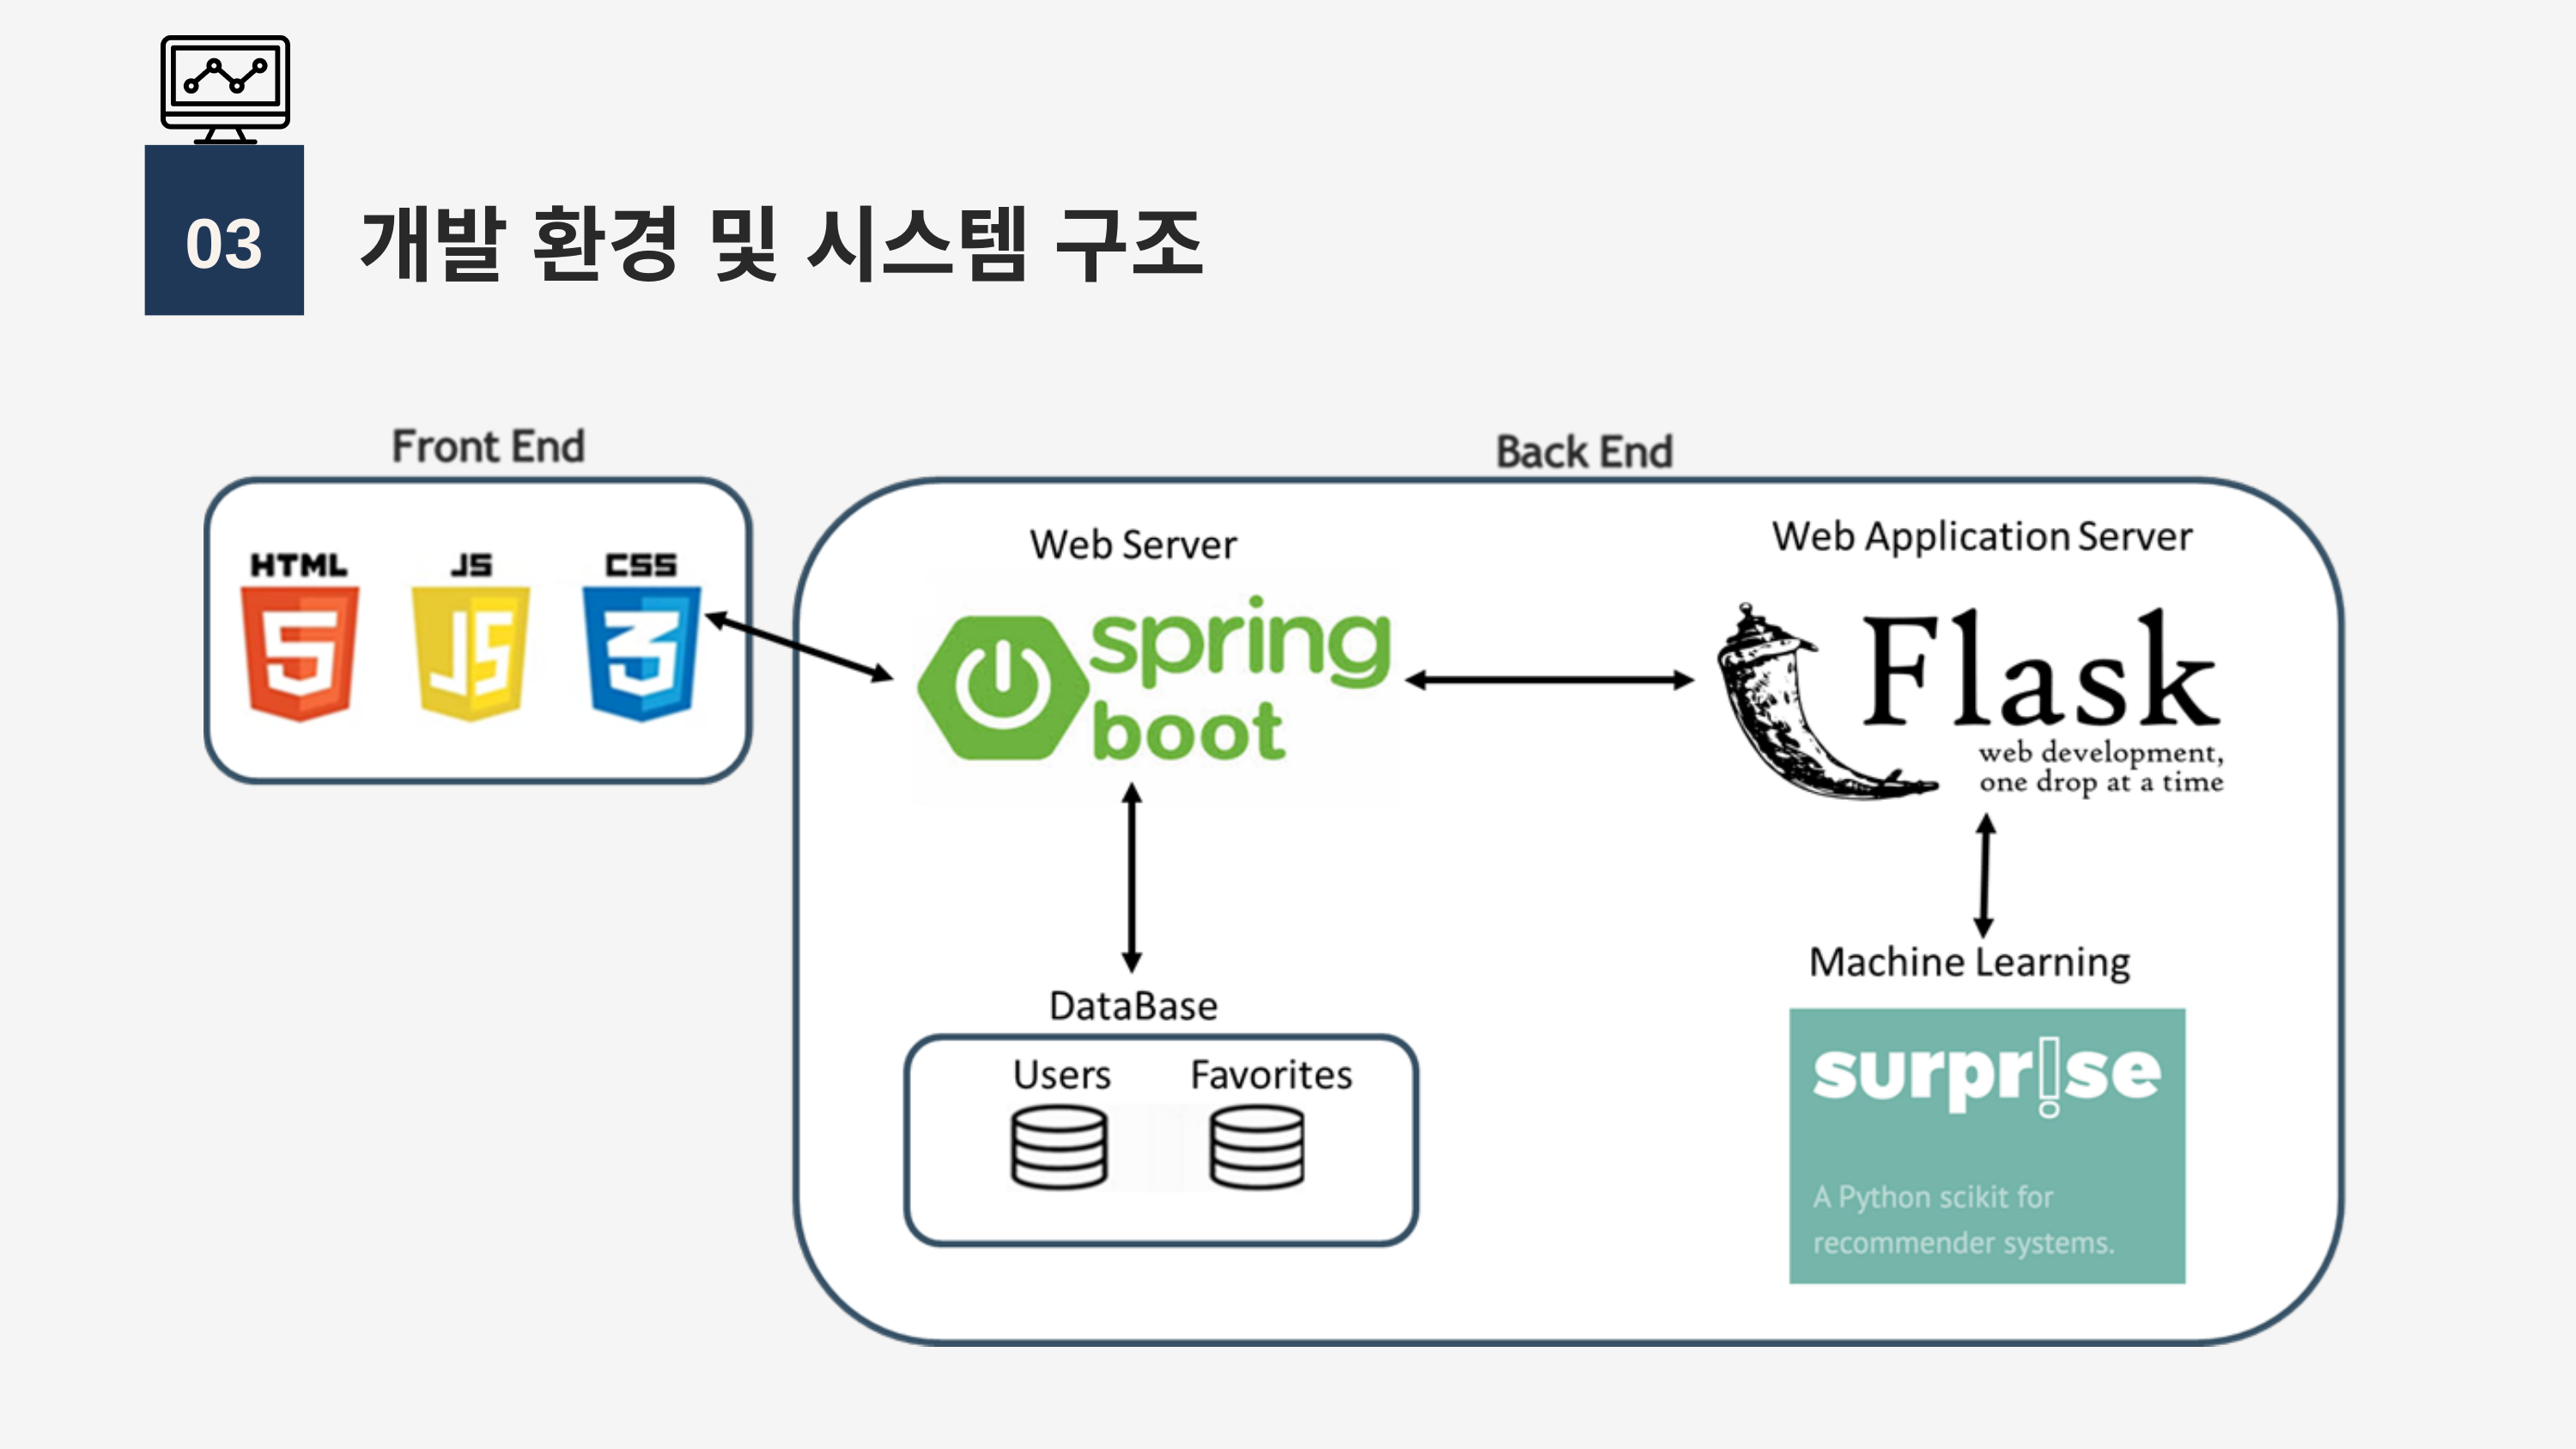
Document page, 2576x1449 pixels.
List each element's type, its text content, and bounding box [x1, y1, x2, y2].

text_box 개발 환경 및 시스템 구조 [358, 151, 1364, 246]
picture [204, 247, 2354, 1347]
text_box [144, 144, 305, 316]
picture [161, 25, 290, 155]
